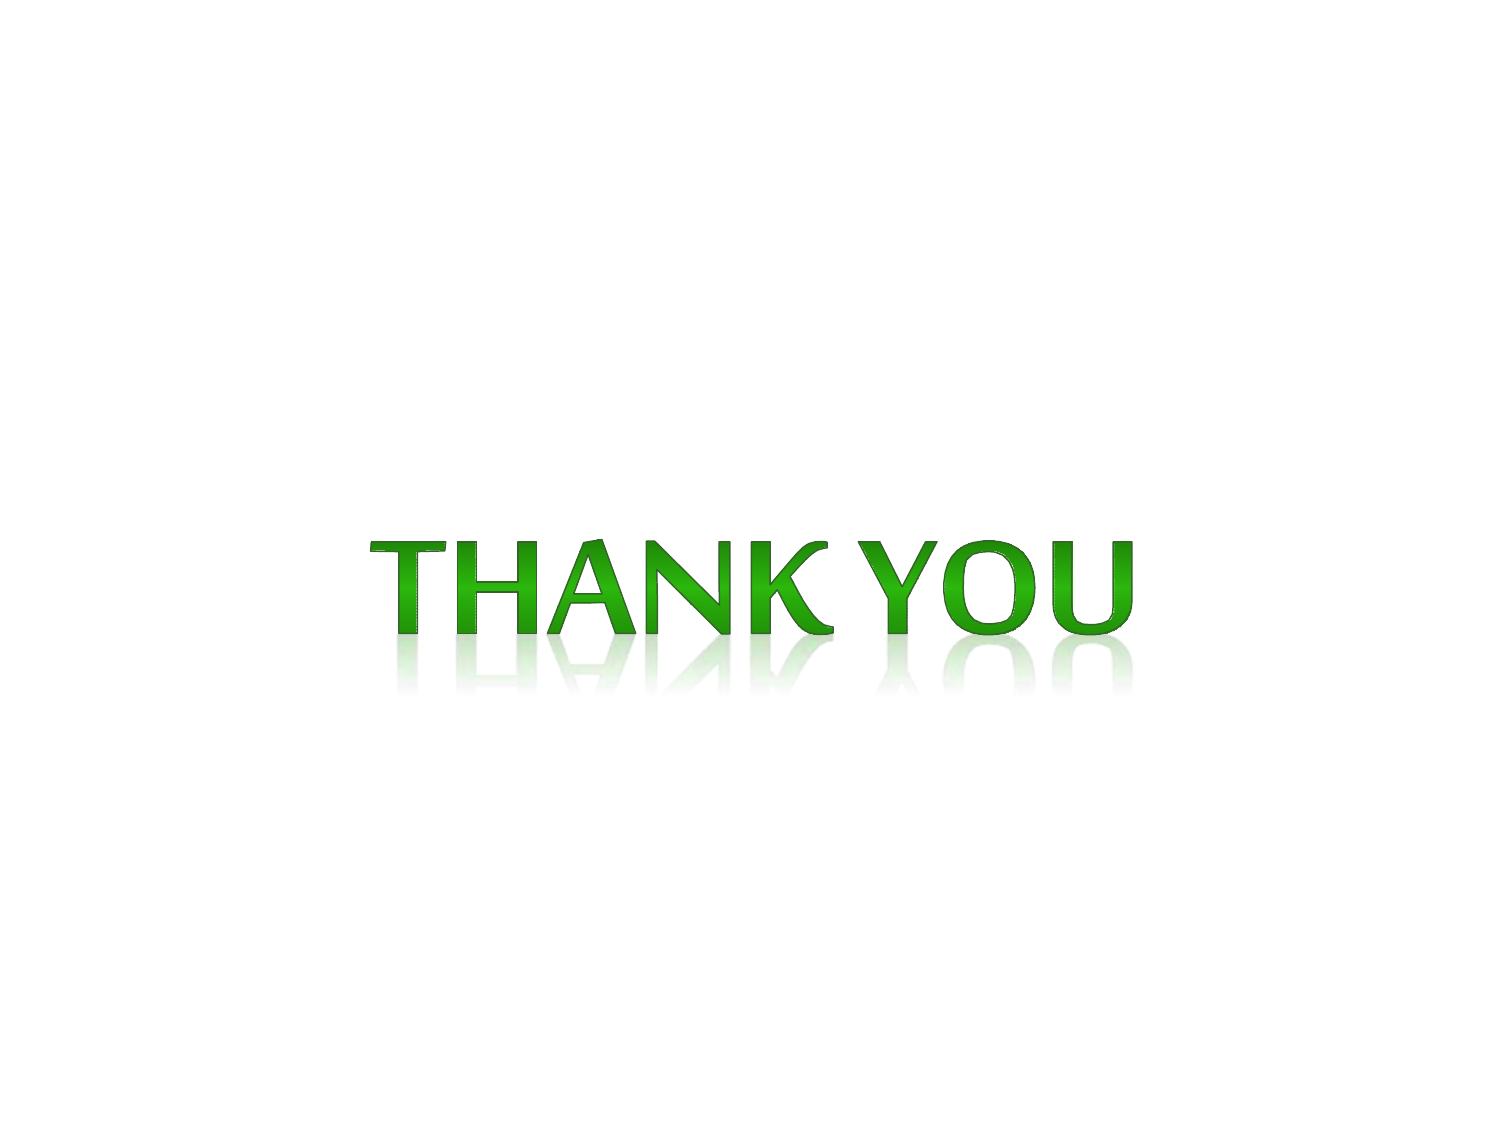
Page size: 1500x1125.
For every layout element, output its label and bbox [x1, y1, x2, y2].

text_box [74, 29, 1439, 1085]
